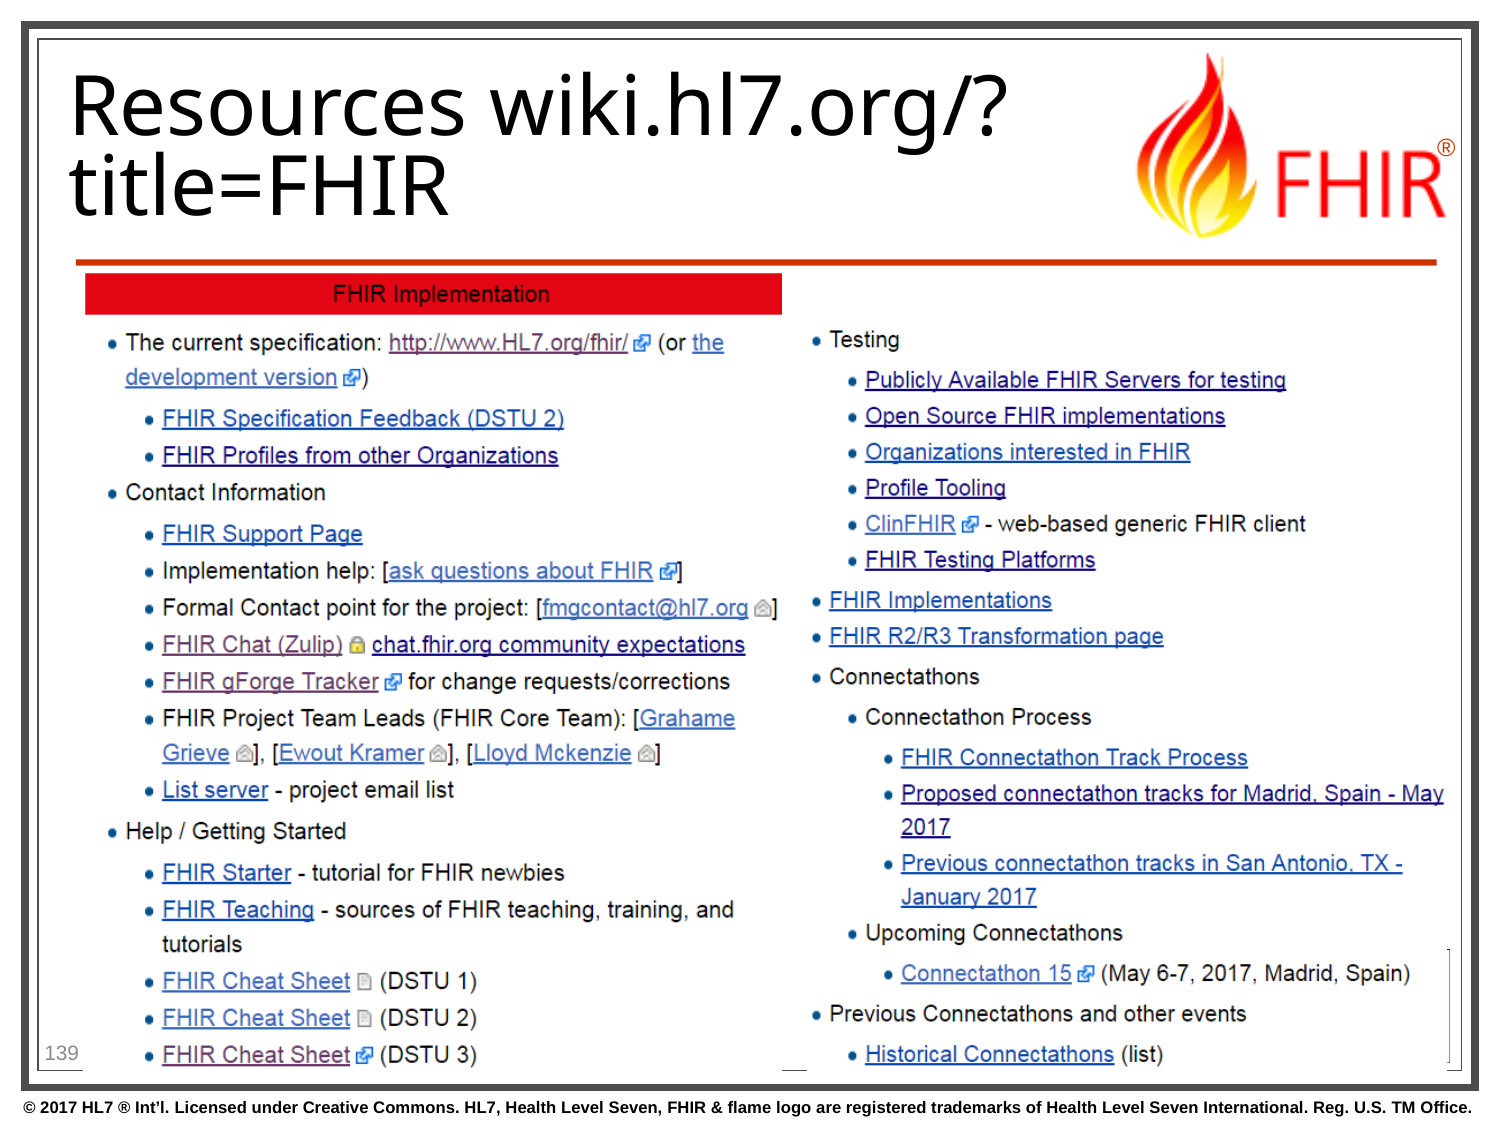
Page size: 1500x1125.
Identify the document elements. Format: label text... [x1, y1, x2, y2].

picture [806, 326, 1450, 1071]
picture [1124, 42, 1458, 249]
slide_number 139 [29, 1034, 78, 1071]
title Resources wiki.hl7.org/?title=FHIR [53, 54, 1128, 249]
picture [83, 271, 783, 1071]
